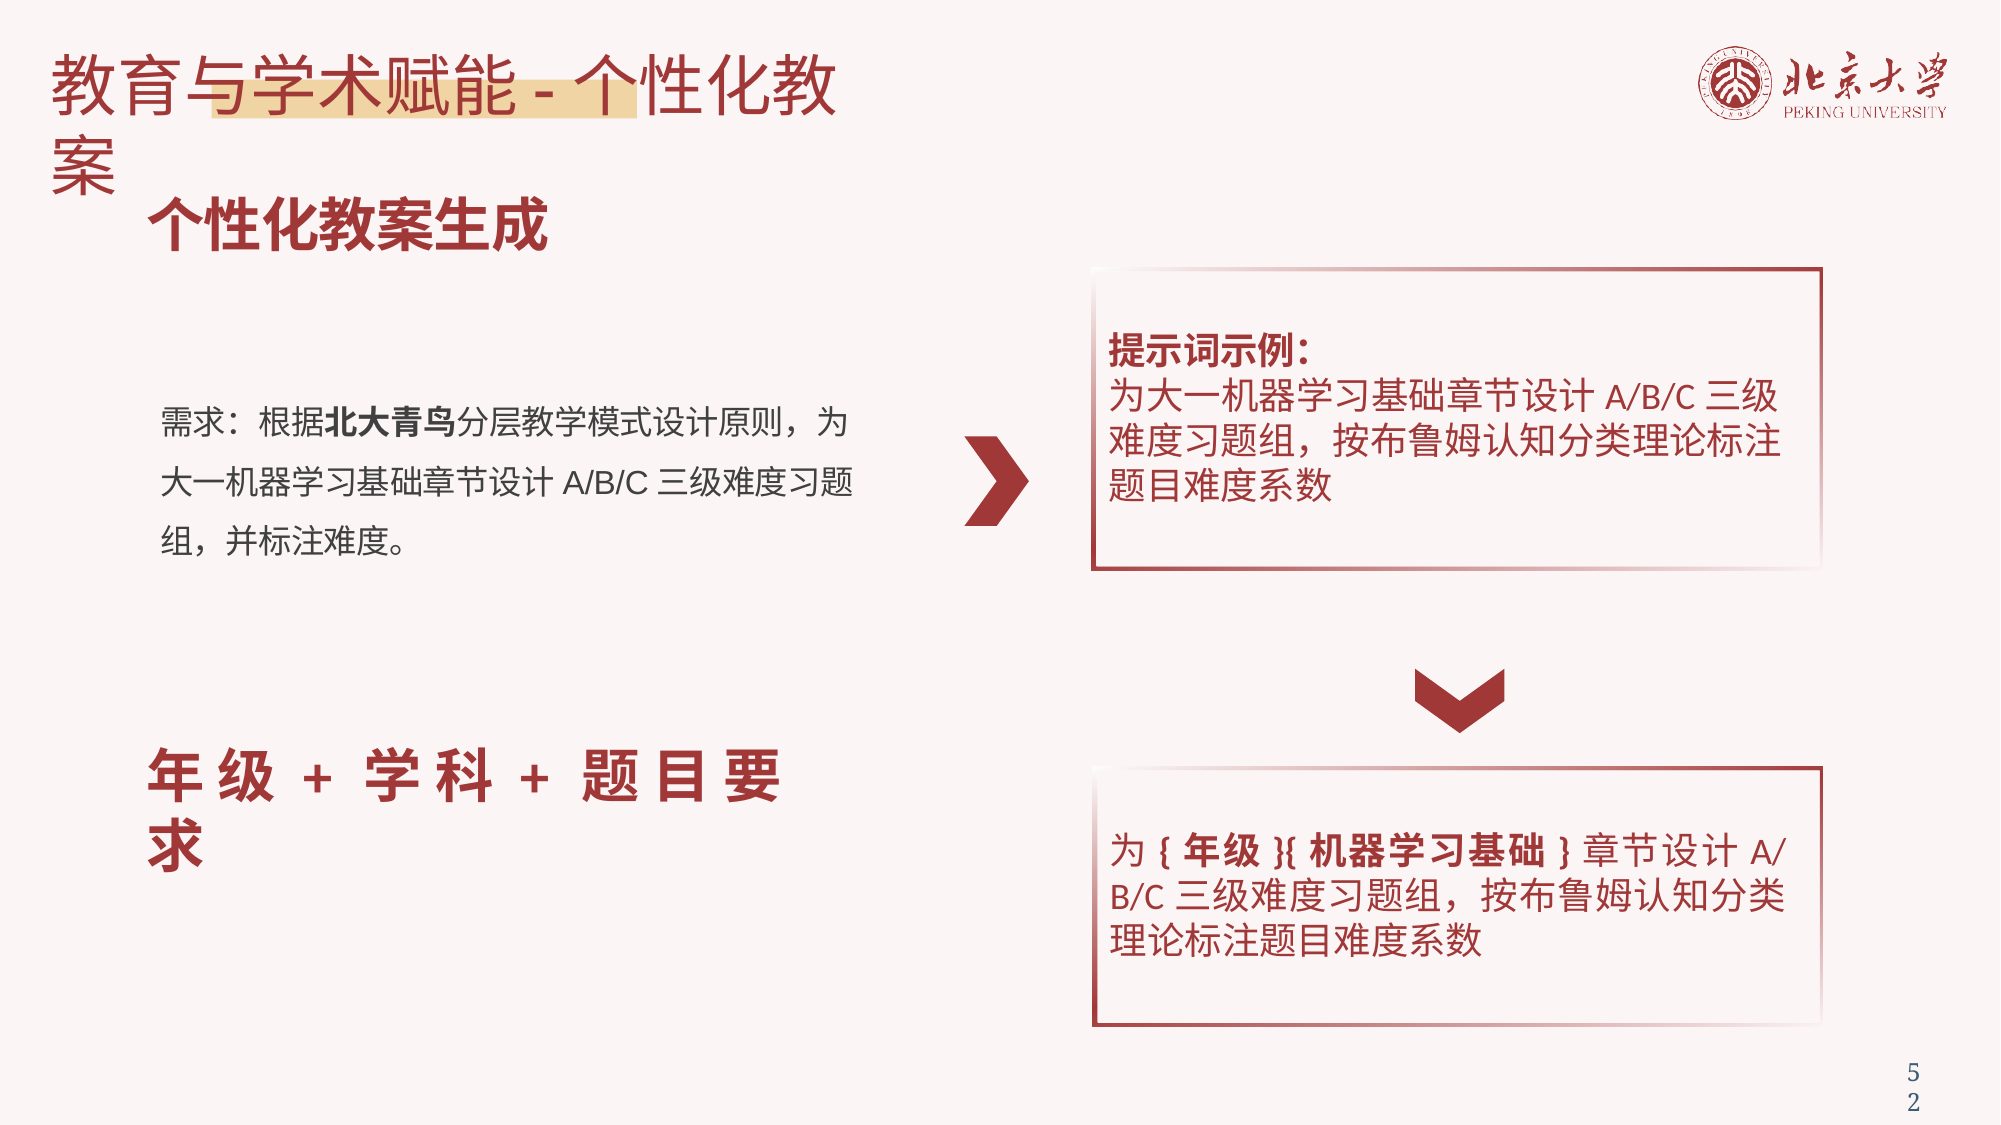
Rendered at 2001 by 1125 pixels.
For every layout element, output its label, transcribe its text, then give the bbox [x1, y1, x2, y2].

picture [1090, 267, 1823, 571]
text_box 52 [1904, 1054, 1934, 1117]
title 教育与学术赋能-个性化教案 [48, 41, 879, 232]
text_box [964, 436, 1029, 526]
text_box 年 级 + 学 科 + 题 目 要 求 [144, 736, 836, 879]
picture [1698, 46, 1772, 120]
picture [1092, 766, 1823, 1027]
text_box 需求：根据北大青鸟分层教学模式设计原则，为 大一机器学习基础章节设计A/B/C三级难度习题组，并标注难度。 [158, 378, 916, 561]
text_box 个性化教案生成 [144, 186, 557, 259]
text_box [1415, 668, 1505, 734]
picture [1783, 51, 1947, 118]
